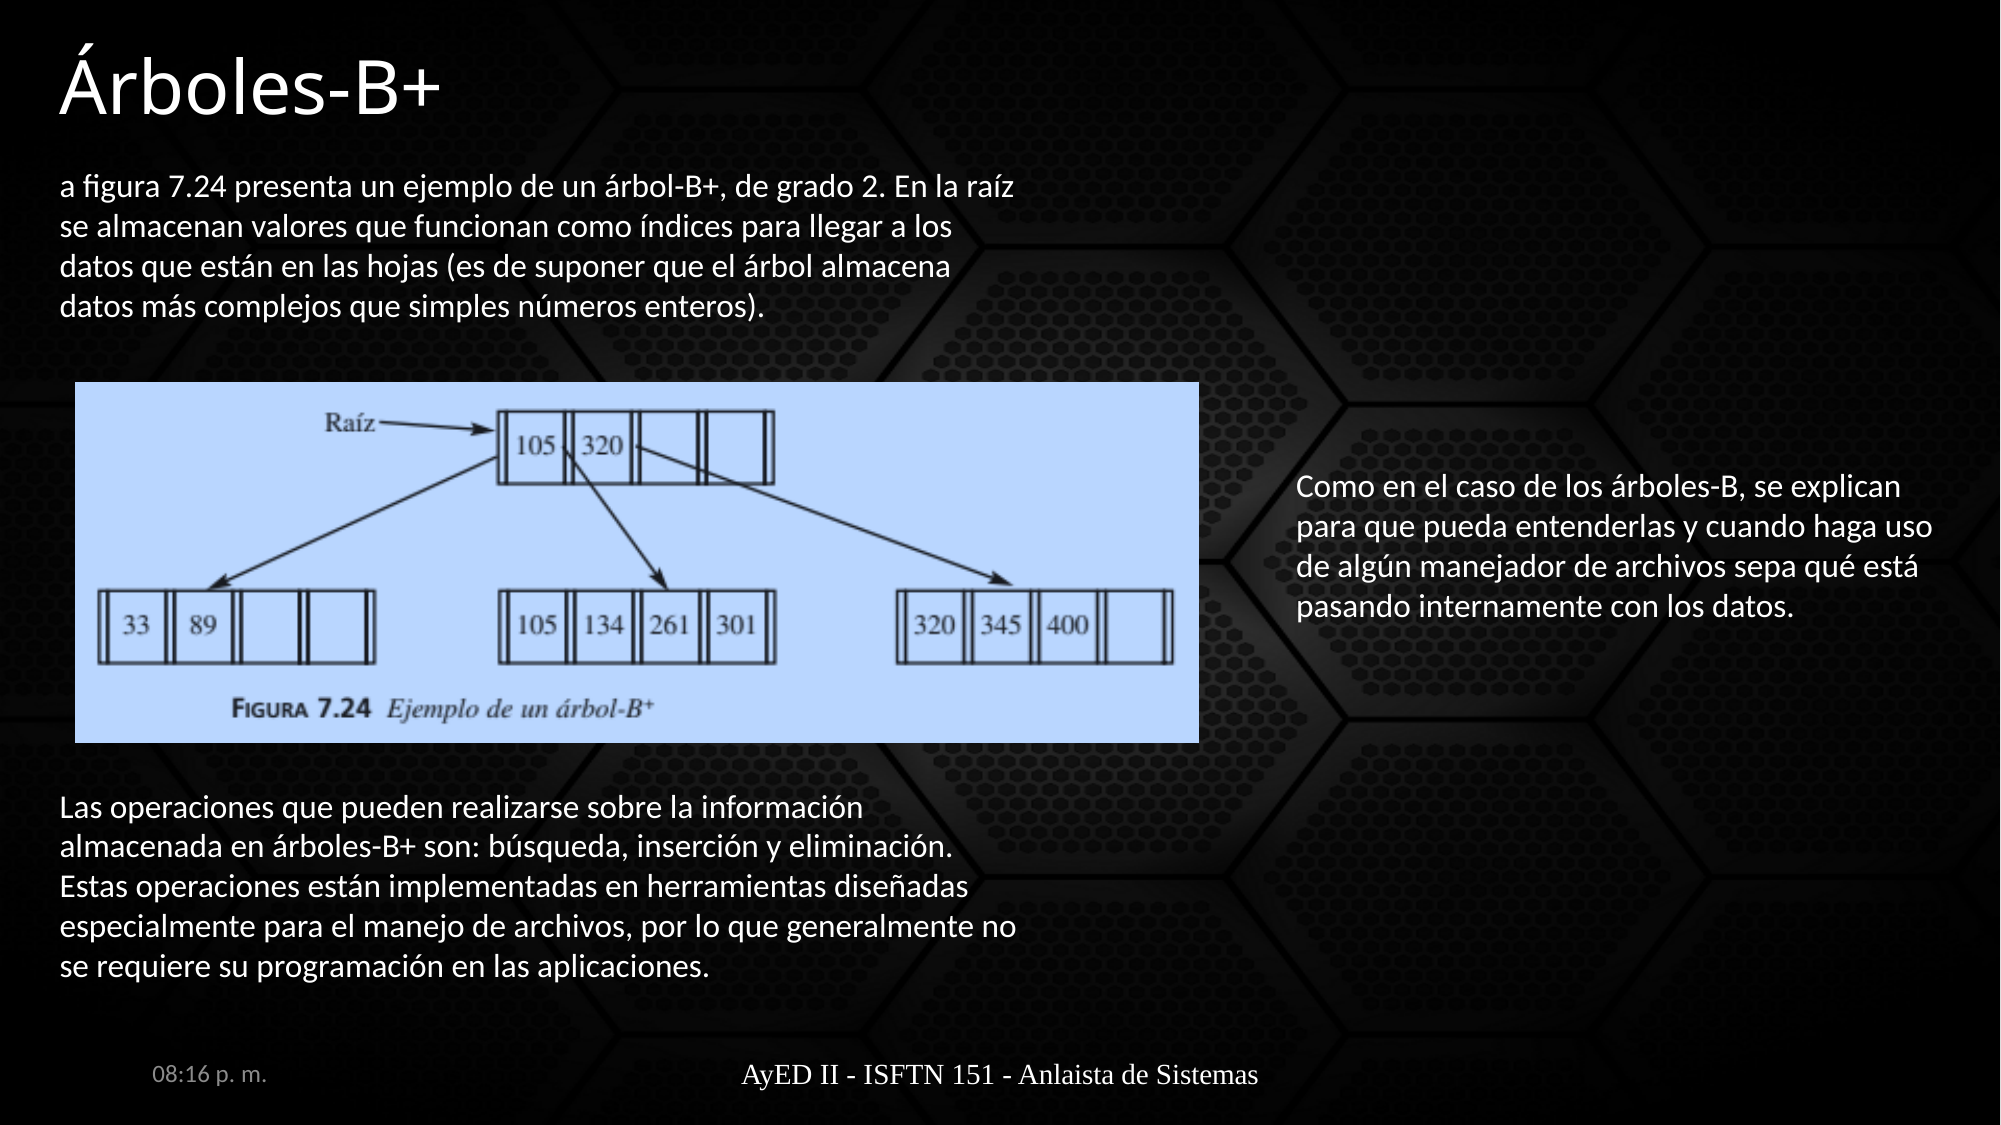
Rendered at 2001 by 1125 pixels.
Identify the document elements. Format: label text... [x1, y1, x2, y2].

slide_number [137, 1042, 588, 1103]
footer AyED II - ISFTN 151 - Anlaista de Sistemas [662, 1042, 1338, 1103]
text_box a figura 7.24 presenta un ejemplo de un árbol-B+, de grado 2. En la raíz se almacenan valores que funcionan como índices para llegar a los datos que están en las hojas (es de suponer que el árbol almacena datos más complejos que simples números enteros). [44, 157, 1045, 332]
picture [0, 0, 2001, 1125]
text_box Las operaciones que pueden realizarse sobre la información almacenada en árboles-B+ son: búsqueda, inserción y eliminación. Estas operaciones están implementadas en herramientas diseñadas especialmente para el manejo de archivos, por lo que generalmente no se requiere su programación en las aplicaciones. [44, 777, 1045, 992]
title Árboles-B+ [44, 22, 1458, 158]
text_box Como en el caso de los árboles-B, se explican para que pueda entenderlas y cuando haga uso de algún manejador de archivos sepa qué está pasando internamente con los datos. [1281, 457, 1957, 632]
